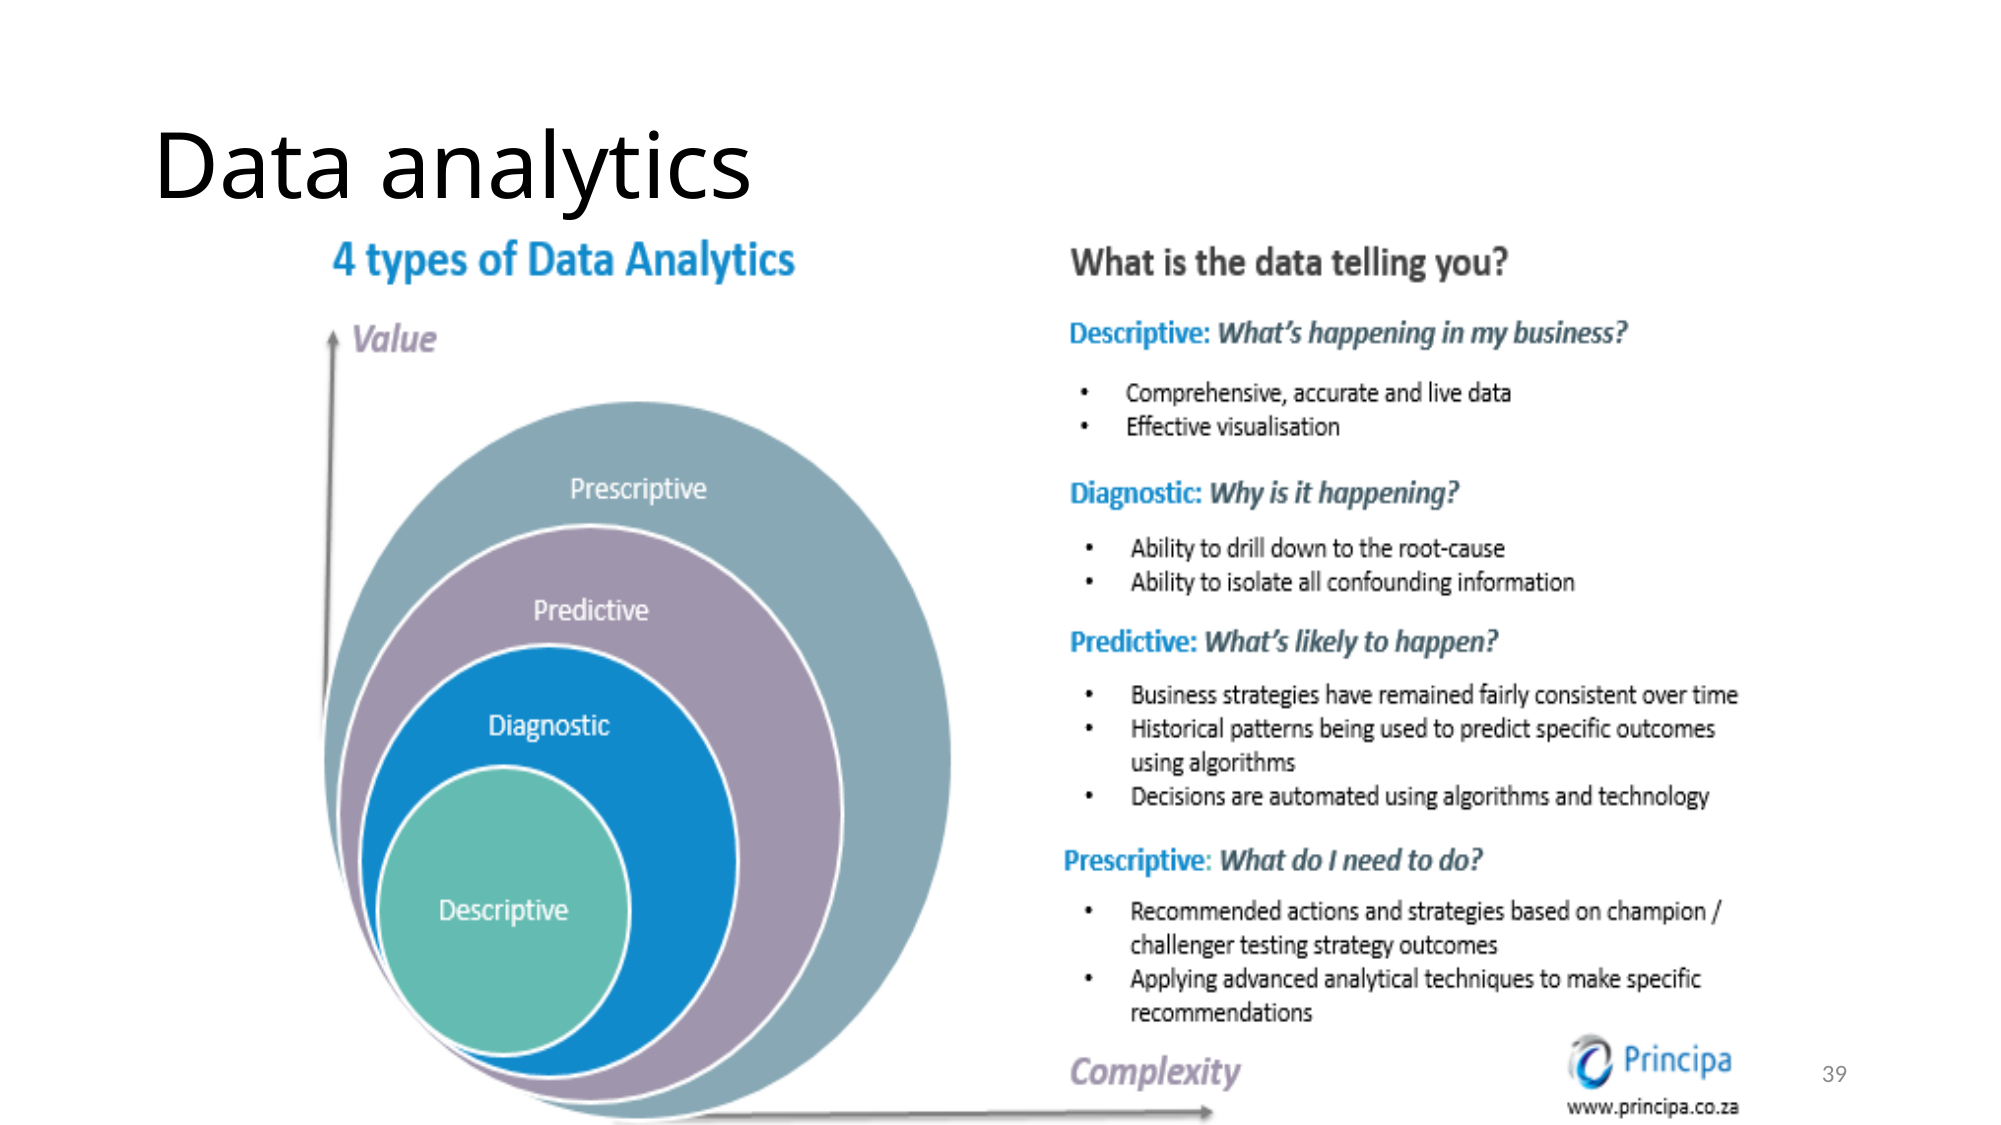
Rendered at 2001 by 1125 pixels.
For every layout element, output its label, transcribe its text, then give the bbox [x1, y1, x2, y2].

slide_number 39 [1759, 1042, 1863, 1103]
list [313, 222, 1759, 1125]
title Data analytics [137, 59, 1863, 278]
